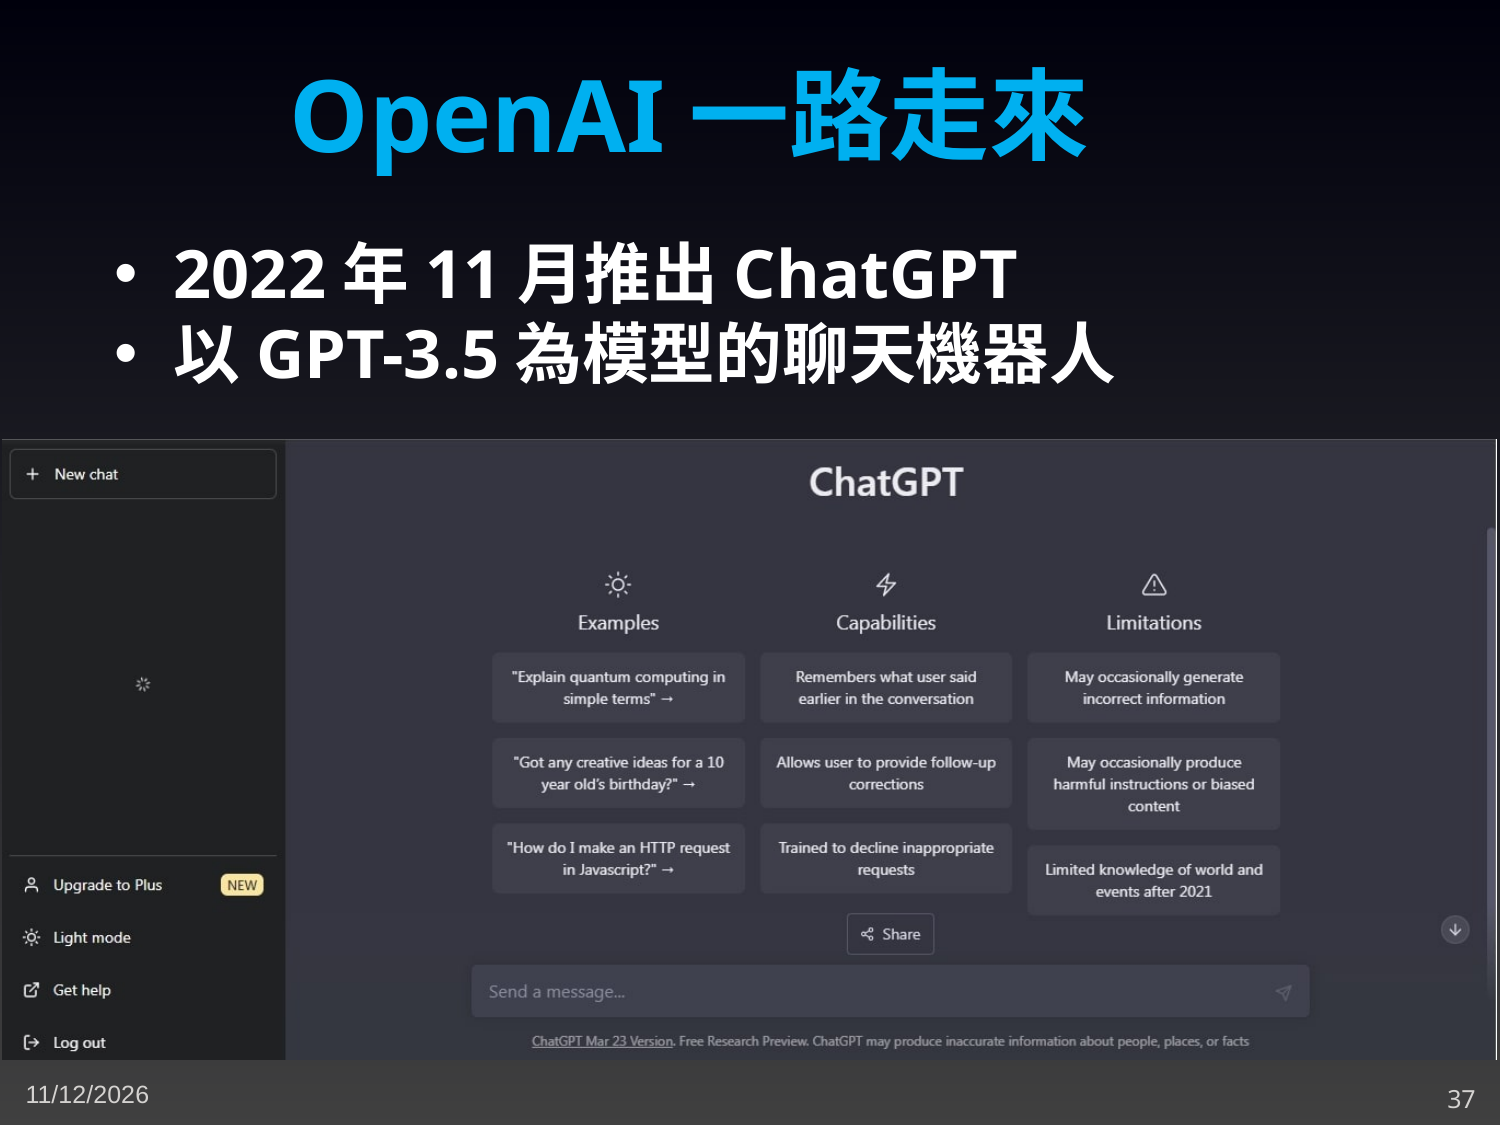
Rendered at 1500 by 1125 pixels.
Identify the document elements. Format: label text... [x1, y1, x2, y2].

text_box OpenAI一路走來 [274, 24, 1313, 188]
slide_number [10, 1078, 411, 1117]
slide_number 37 [1340, 1077, 1491, 1117]
text_box 2022年11月推出ChatGPT 以GPT-3.5為模型的聊天機器人 [99, 224, 1400, 400]
picture [2, 438, 1497, 1060]
